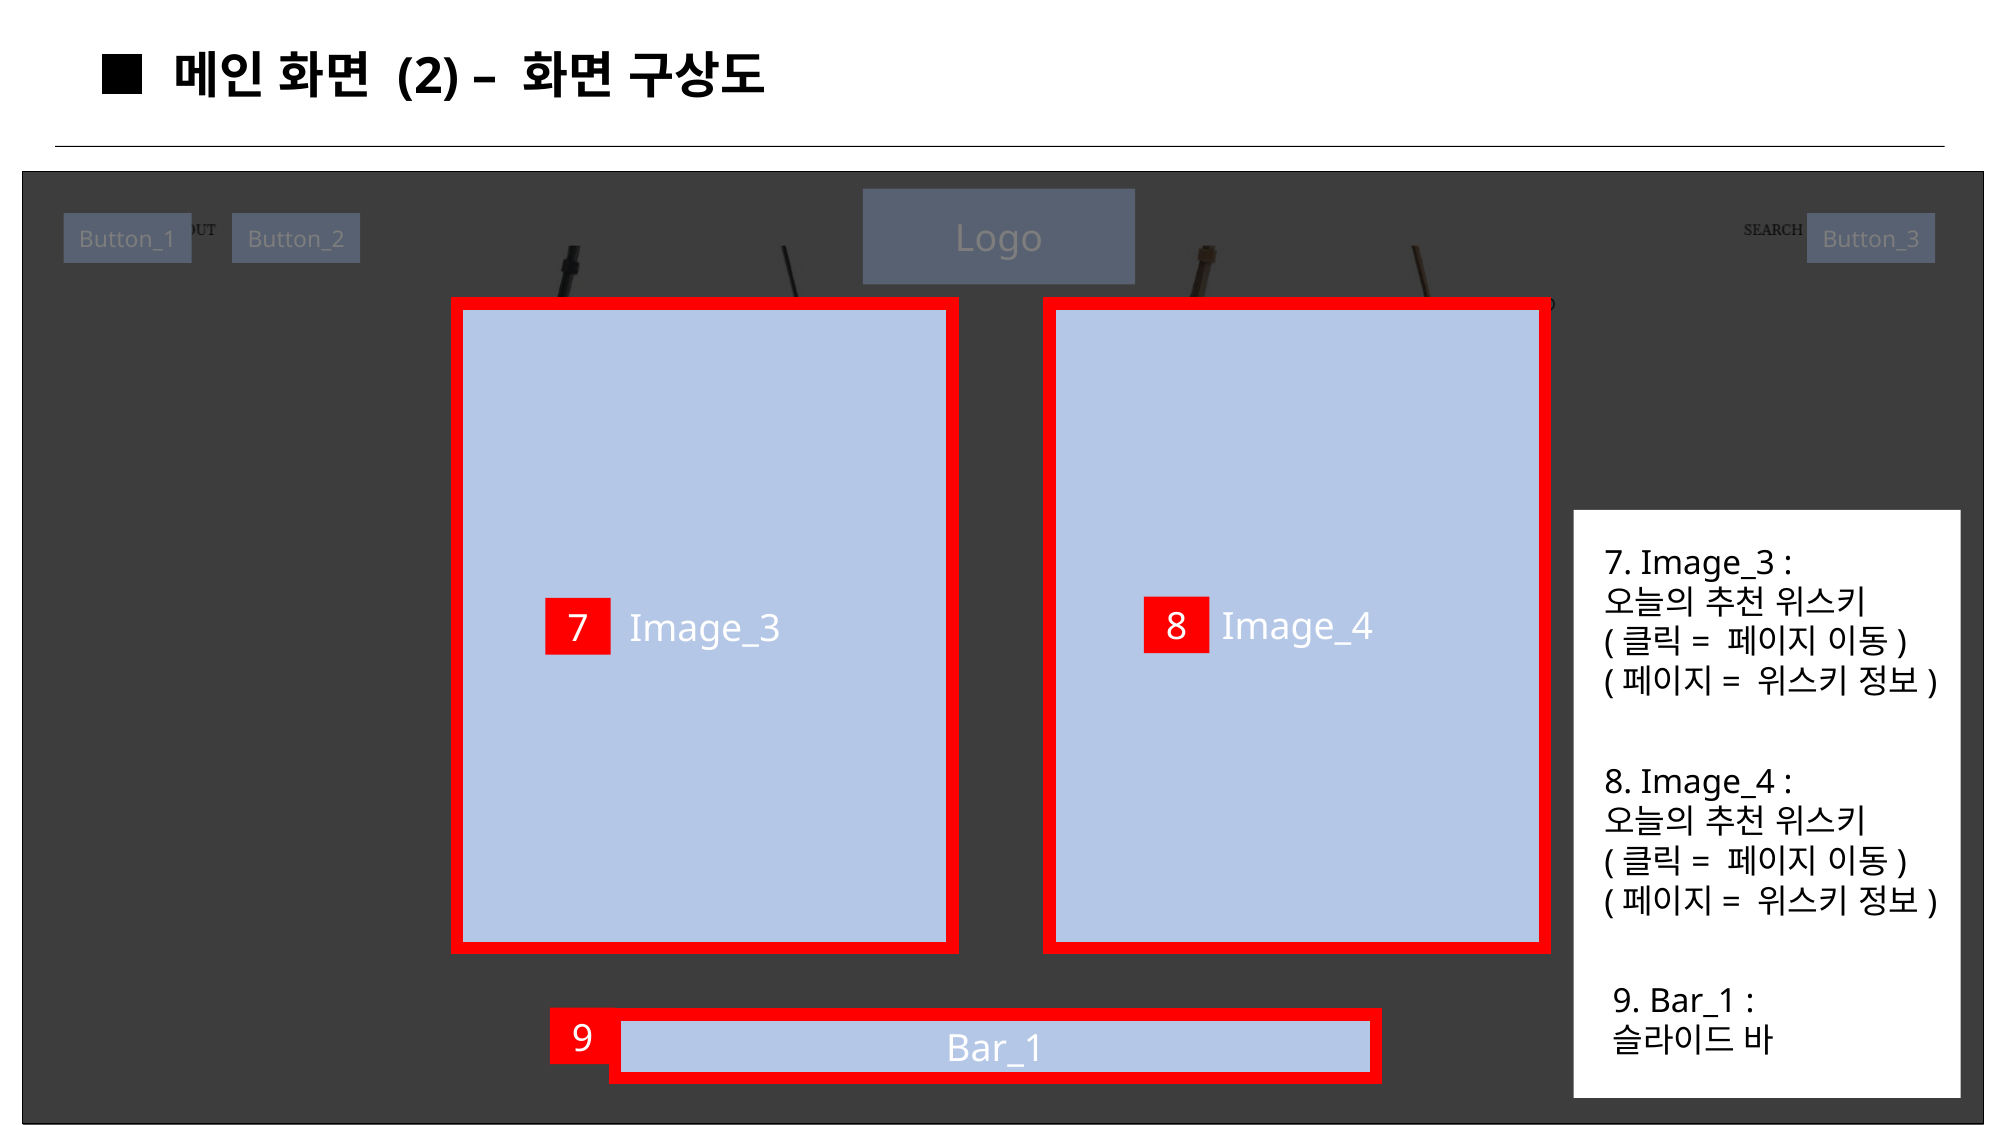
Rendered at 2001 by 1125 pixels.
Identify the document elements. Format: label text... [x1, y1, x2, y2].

text_box ■ 메인 화면 (2) – 화면 구상도 [82, 36, 782, 111]
picture [22, 171, 1984, 1124]
